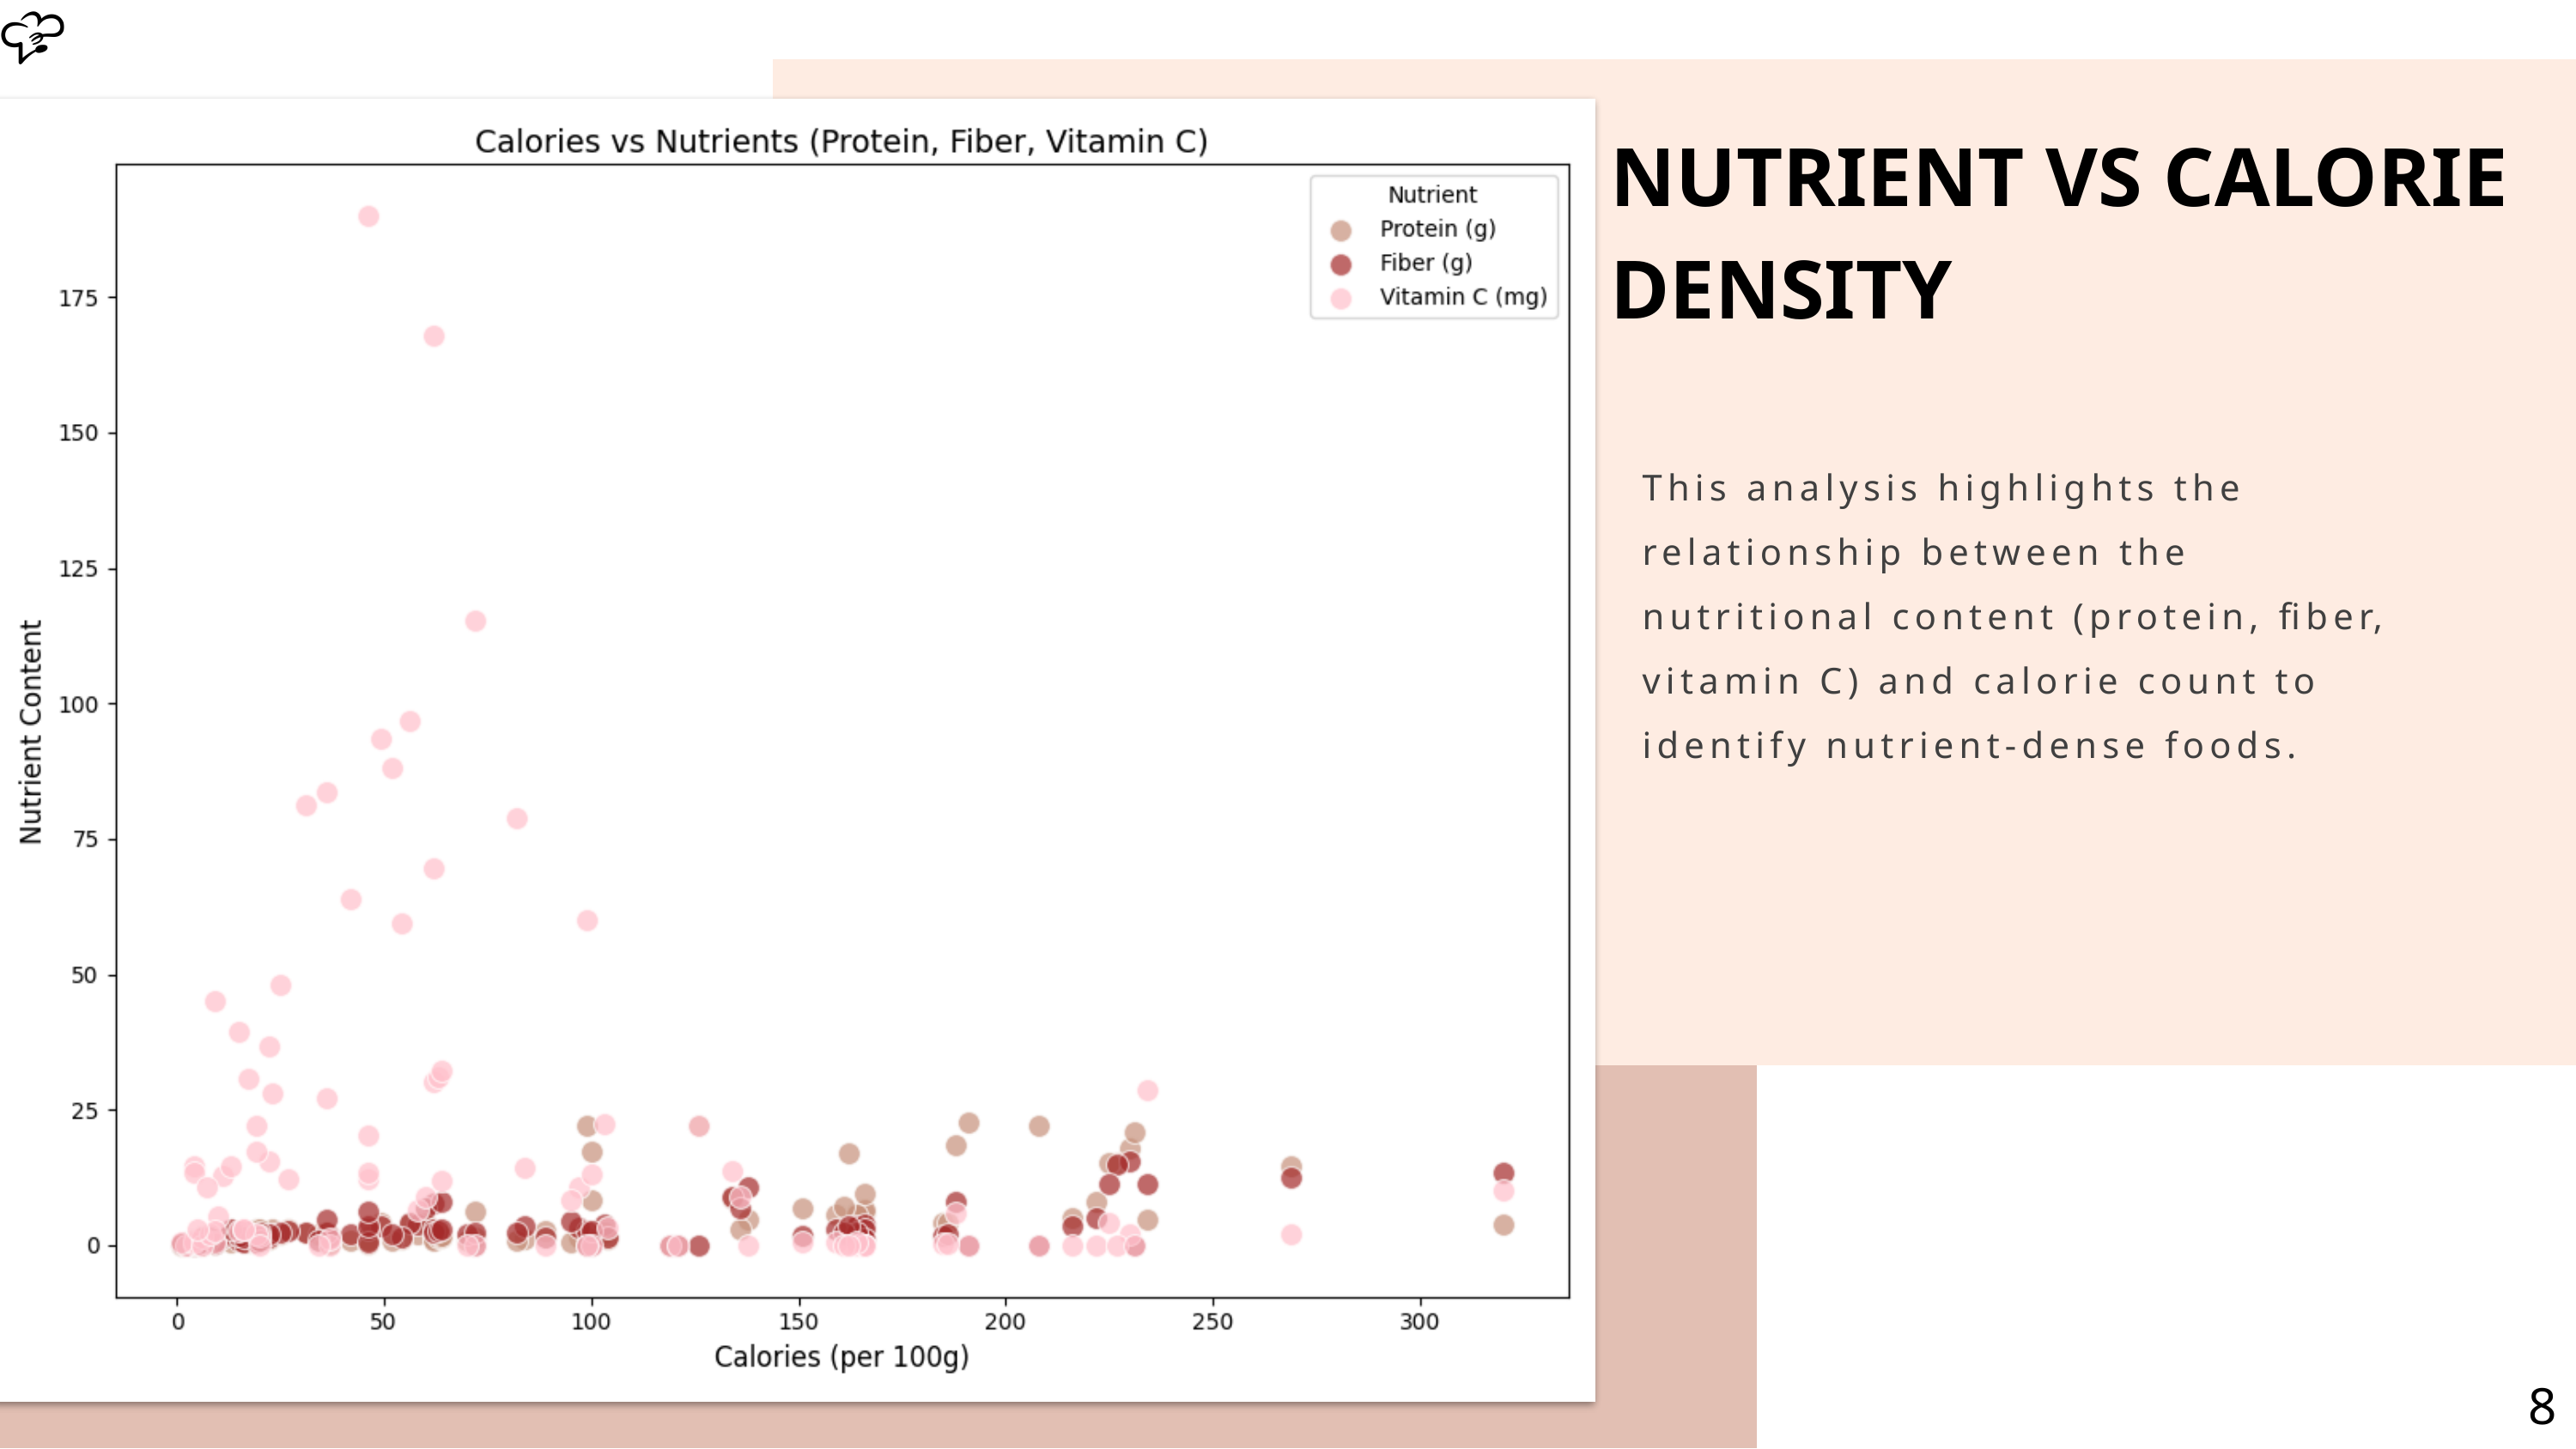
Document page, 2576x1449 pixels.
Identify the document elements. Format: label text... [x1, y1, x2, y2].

text_box [0, 11, 64, 64]
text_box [772, 58, 2576, 1066]
text_box 8 [2426, 1367, 2570, 1441]
picture [4, 111, 1583, 1390]
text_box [0, 1071, 1757, 1449]
